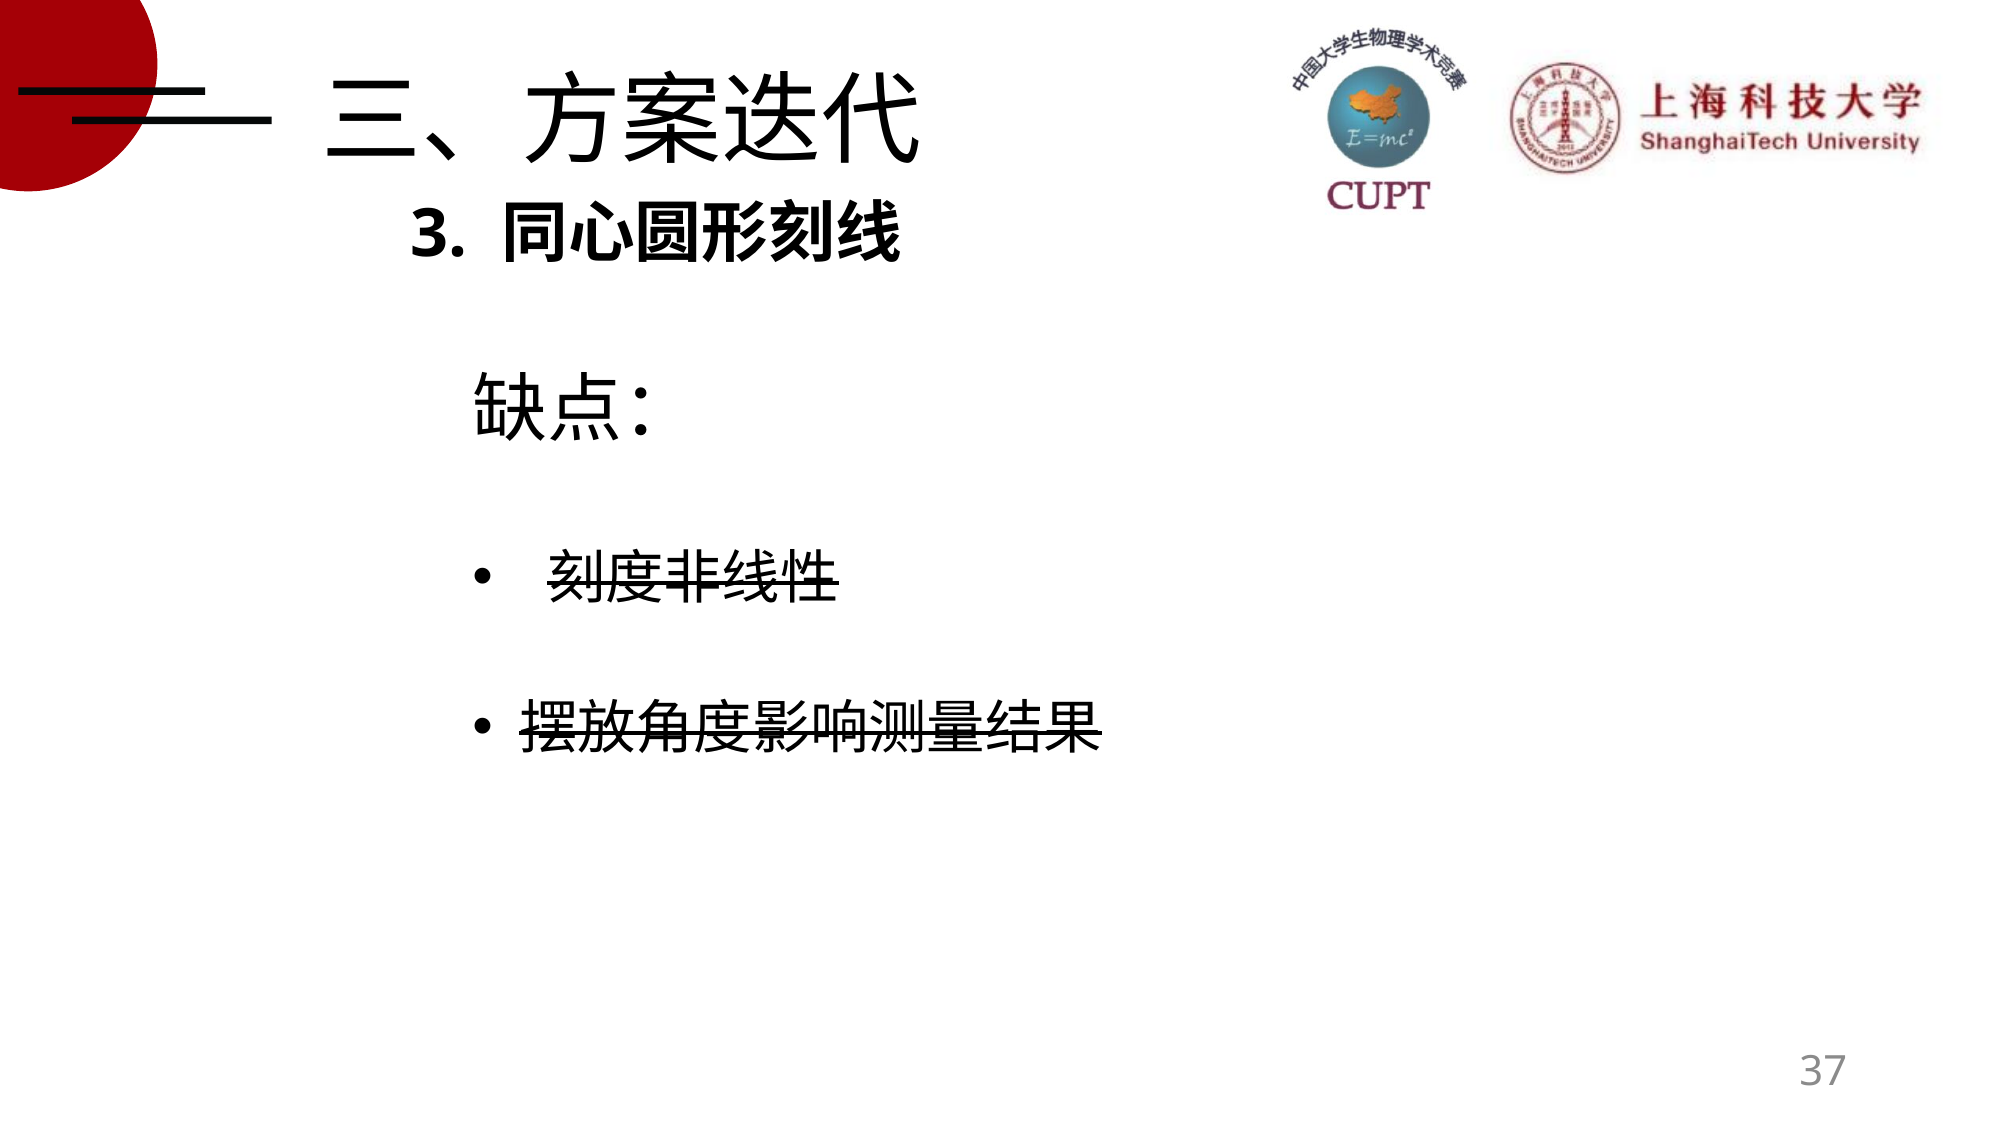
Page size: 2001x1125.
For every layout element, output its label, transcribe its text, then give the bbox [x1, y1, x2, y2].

text_box [18, 87, 205, 95]
text_box 3. 同心圆形刻线 [396, 191, 1190, 292]
text_box 缺点： 刻度非线性 摆放角度影响测量结果 [457, 352, 1263, 768]
slide_number 37 [1412, 1042, 1863, 1103]
text_box 三、方案迭代 [205, 48, 1039, 184]
text_box [0, 0, 158, 192]
text_box [72, 116, 205, 125]
picture [1274, 0, 2000, 235]
